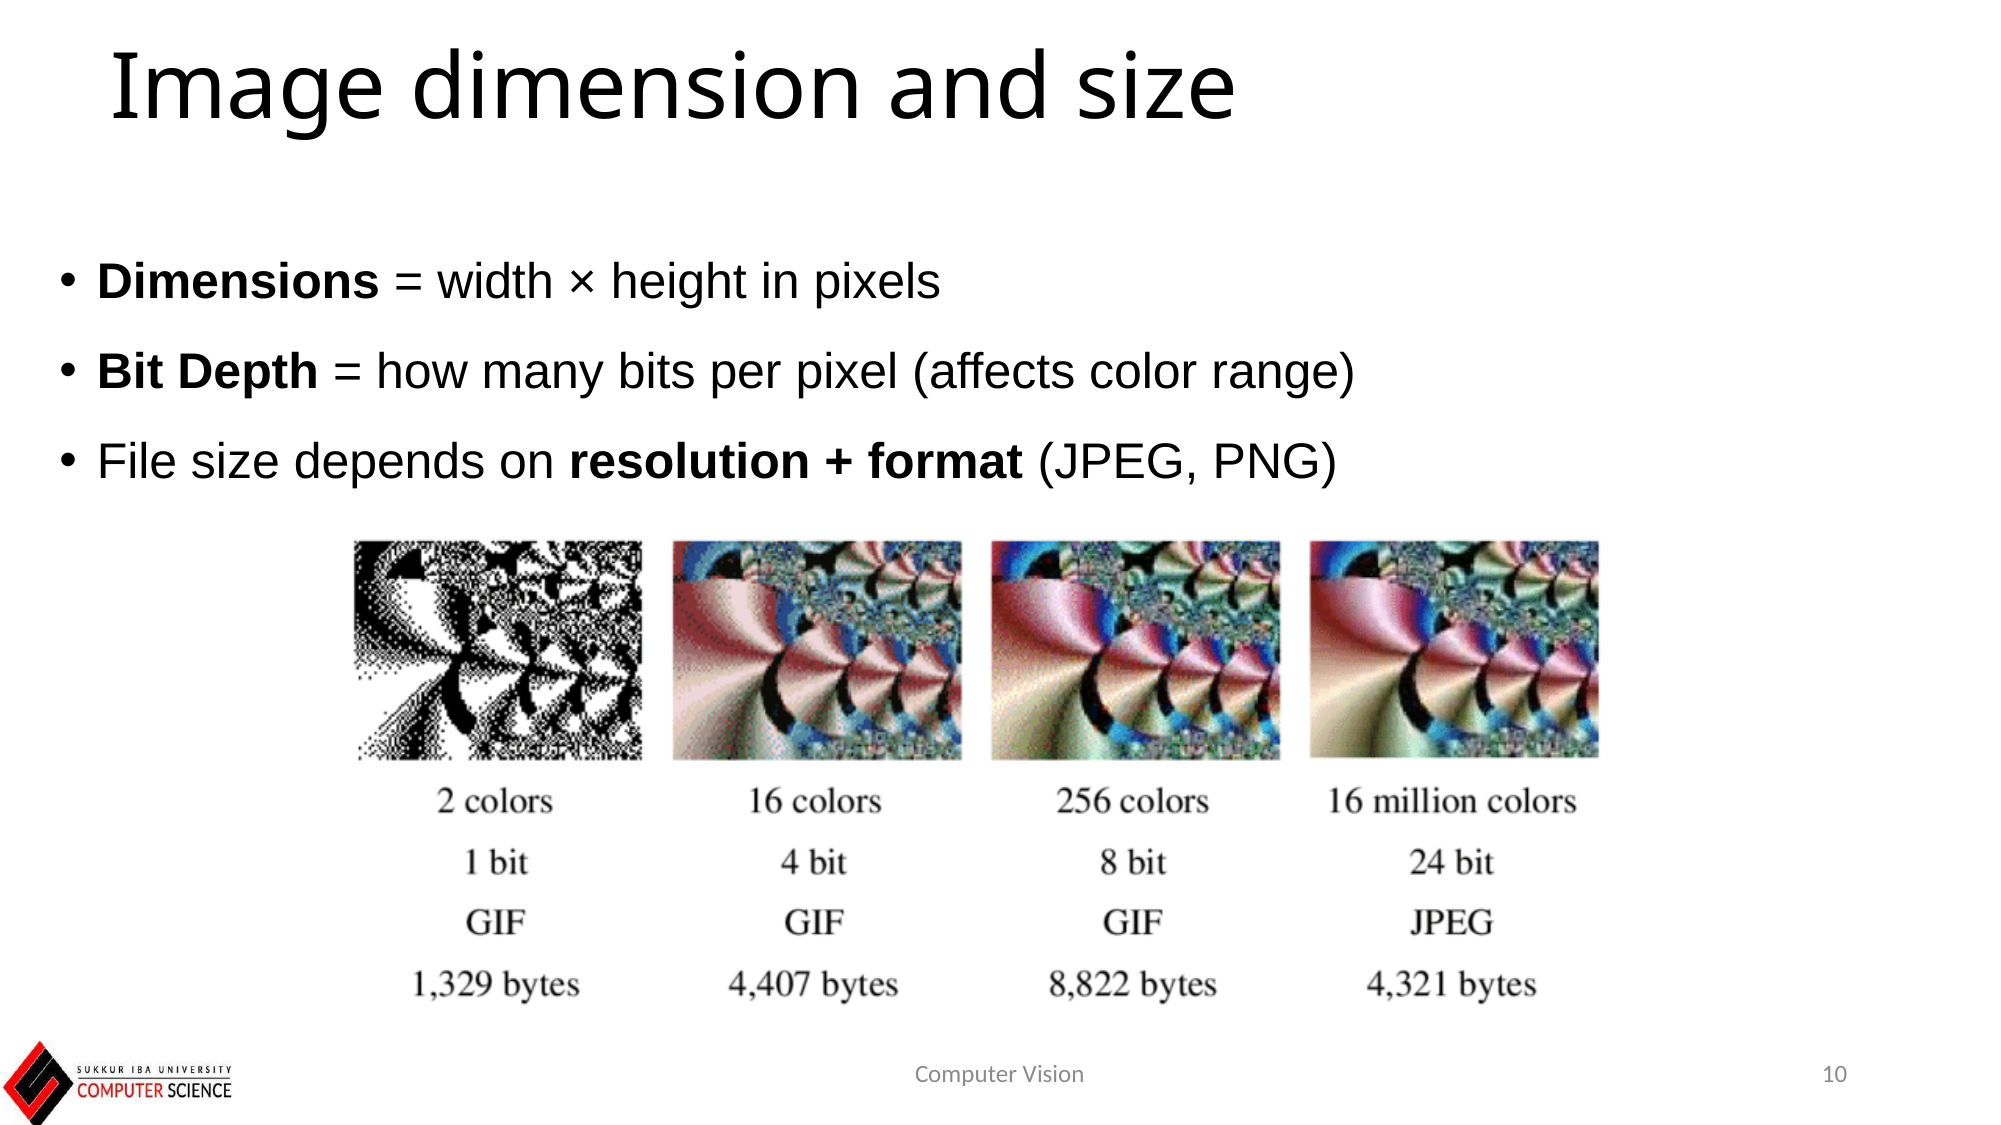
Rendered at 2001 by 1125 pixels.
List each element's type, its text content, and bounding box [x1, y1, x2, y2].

list Dimensions = width × height in pixels Bit Depth = how many bits per pixel (affects color range) File size depends on resolution + format (JPEG, PNG) [44, 27, 1903, 681]
slide_number 10 [1412, 1042, 1863, 1103]
footer Computer Vision [662, 1042, 1338, 1103]
picture [309, 529, 1638, 1016]
picture [1, 1040, 233, 1125]
title Image dimension and size [0, 0, 2000, 178]
